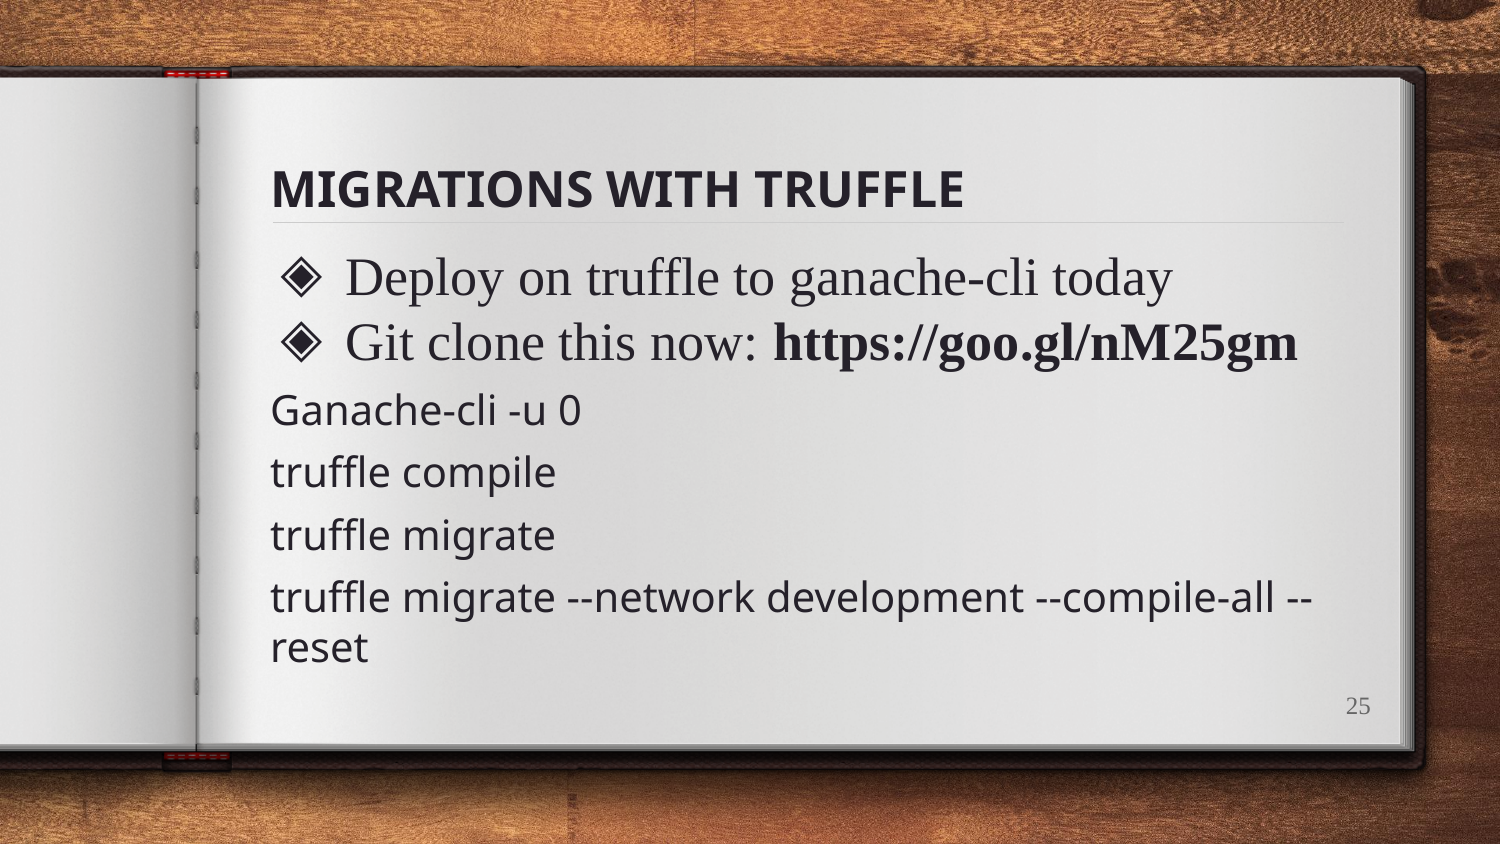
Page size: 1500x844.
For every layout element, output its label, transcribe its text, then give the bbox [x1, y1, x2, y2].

slide_number ‹#› [1295, 672, 1386, 737]
list Deploy on truffle to ganache-cli today Git clone this now: https://goo.gl/nM25gm Ganache-cli -u 0 truffle compile truffle migrate truffle migrate --network development --compile-all --reset [255, 226, 1341, 726]
title MIGRATIONS WITH TRUFFLE [255, 117, 1341, 226]
picture [0, 0, 1500, 844]
